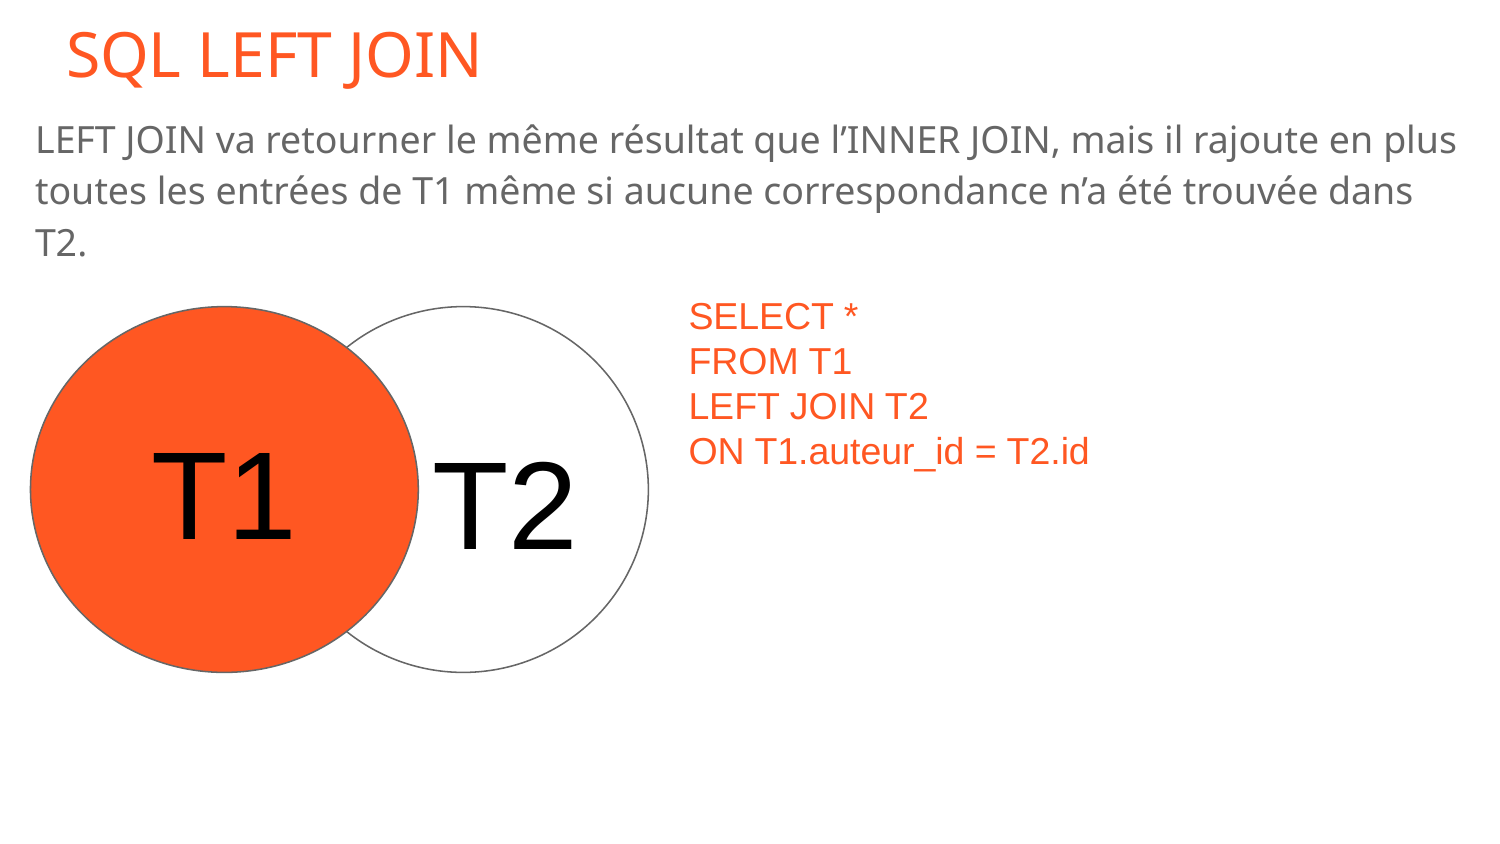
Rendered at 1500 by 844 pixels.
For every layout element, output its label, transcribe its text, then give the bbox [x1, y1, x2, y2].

title SQL LEFT JOIN [51, 0, 1449, 93]
text_box SELECT * FROM T1 LEFT JOIN T2 ON T1.auteur_id = T2.id [673, 277, 1475, 828]
text_box T1 [30, 306, 419, 673]
list LEFT JOIN va retourner le même résultat que l’INNER JOIN, mais il rajoute en plus toutes les entrées de T1 même si aucune correspondance n’a été trouvée dans T2. [20, 93, 1475, 828]
text_box T2 [347, 306, 649, 673]
